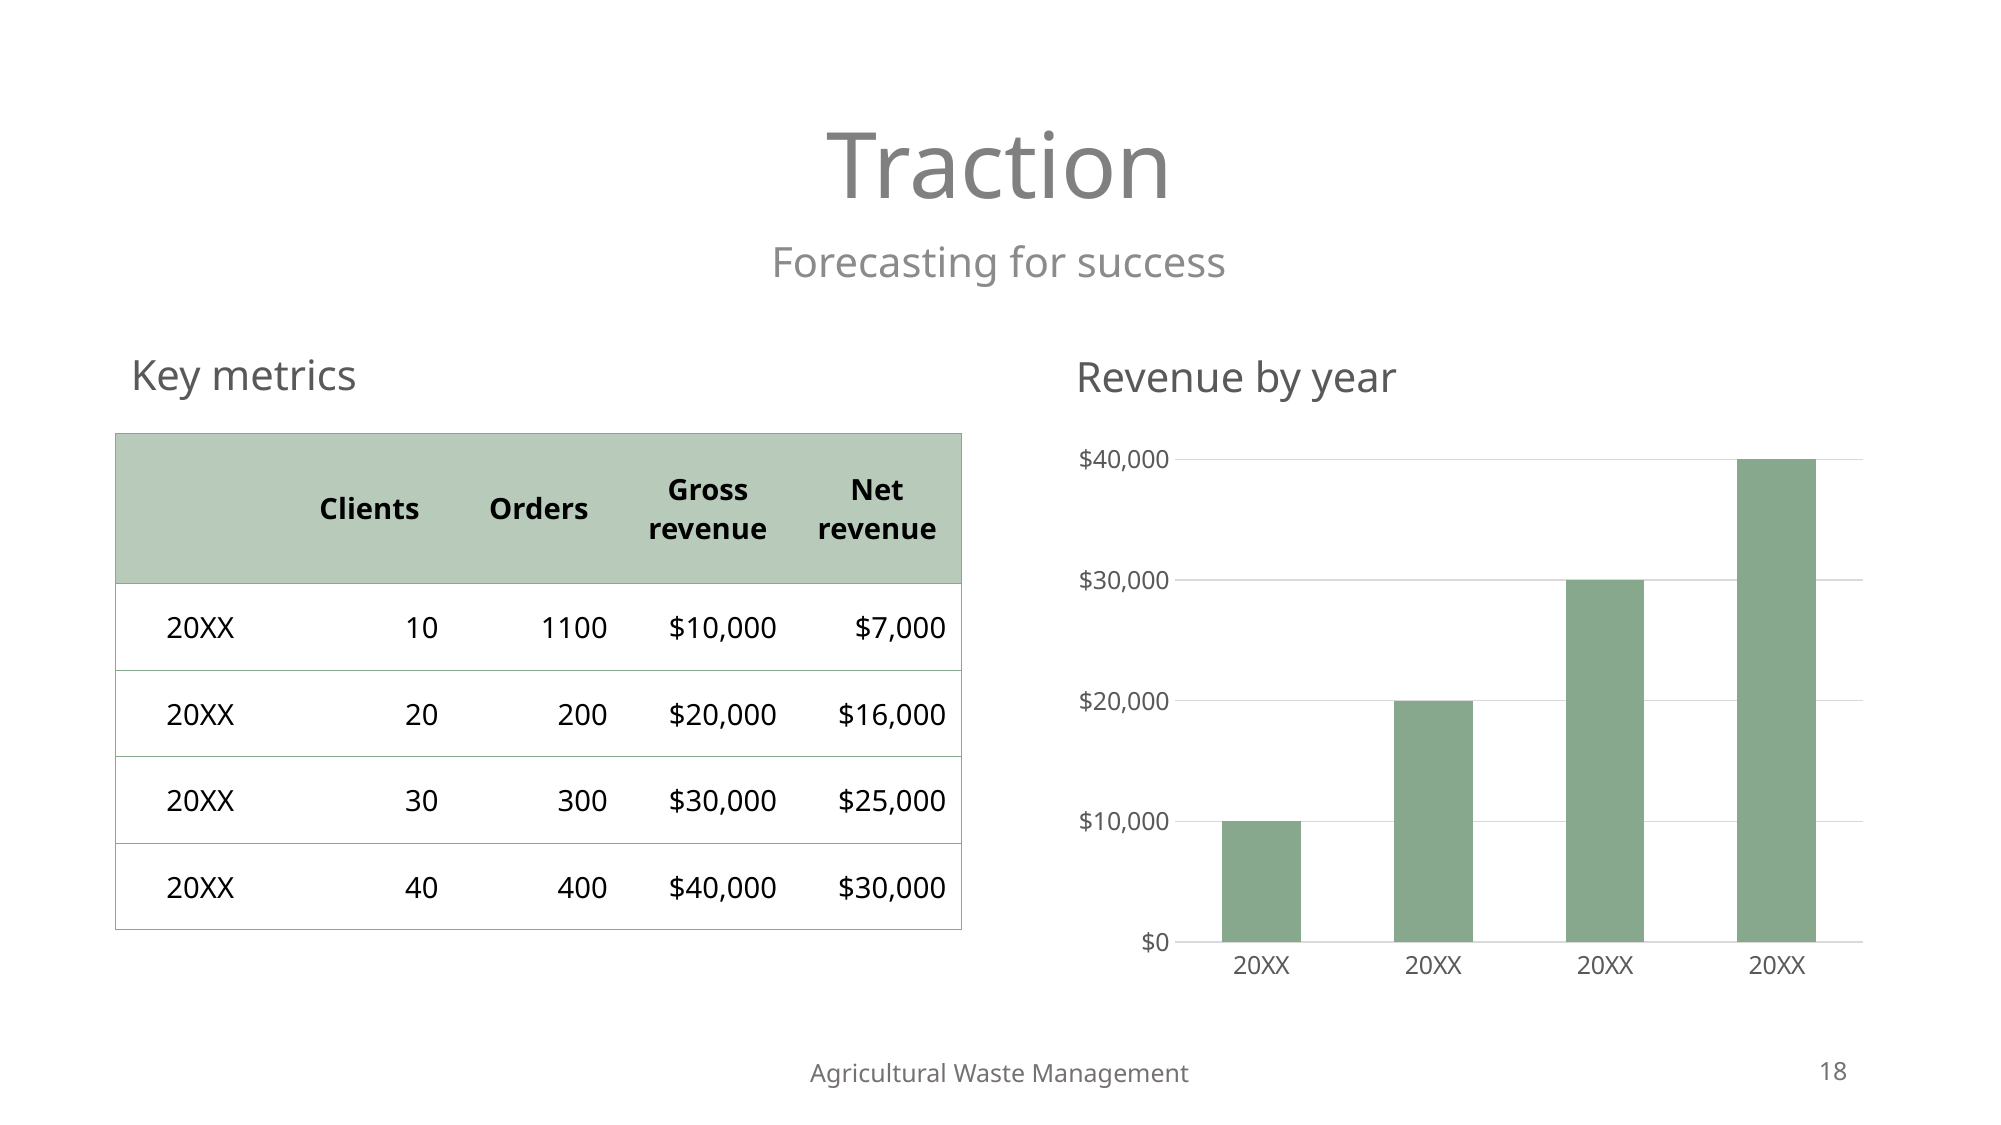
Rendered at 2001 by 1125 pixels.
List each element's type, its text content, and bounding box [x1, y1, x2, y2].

table_header Gross revenue [623, 434, 793, 583]
table_cell 20XX [116, 671, 285, 756]
table_cell 400 [454, 844, 623, 929]
table_cell $16,000 [793, 671, 961, 756]
table_cell 1100 [454, 584, 623, 670]
table_cell 40 [285, 844, 454, 929]
table_cell 300 [454, 757, 623, 843]
chart [1060, 433, 1886, 1004]
table_cell $30,000 [793, 844, 961, 929]
title Traction [137, 59, 1863, 278]
table_cell 20XX [116, 584, 285, 670]
list Revenue by year [1060, 339, 1886, 415]
slide_number 18 [1412, 1042, 1863, 1103]
footer Agricultural Waste Management [662, 1042, 1338, 1103]
table_cell 10 [285, 584, 454, 670]
table_cell 200 [454, 671, 623, 756]
table_cell 20XX [116, 757, 285, 843]
table_cell $20,000 [623, 671, 793, 756]
table_cell $40,000 [623, 844, 793, 929]
table_cell $25,000 [793, 757, 961, 843]
table_cell 30 [285, 757, 454, 843]
table_cell 20XX [116, 844, 285, 929]
table_header Net revenue [793, 434, 961, 583]
list Key metrics [115, 339, 941, 415]
table_cell $10,000 [623, 584, 793, 670]
table_header Orders [454, 434, 623, 583]
table_header [116, 434, 285, 583]
table_cell $30,000 [623, 757, 793, 843]
table_cell $7,000 [793, 584, 961, 670]
list Forecasting for success [136, 234, 1862, 309]
table_cell 20 [285, 671, 454, 756]
table_header Clients [285, 434, 454, 583]
